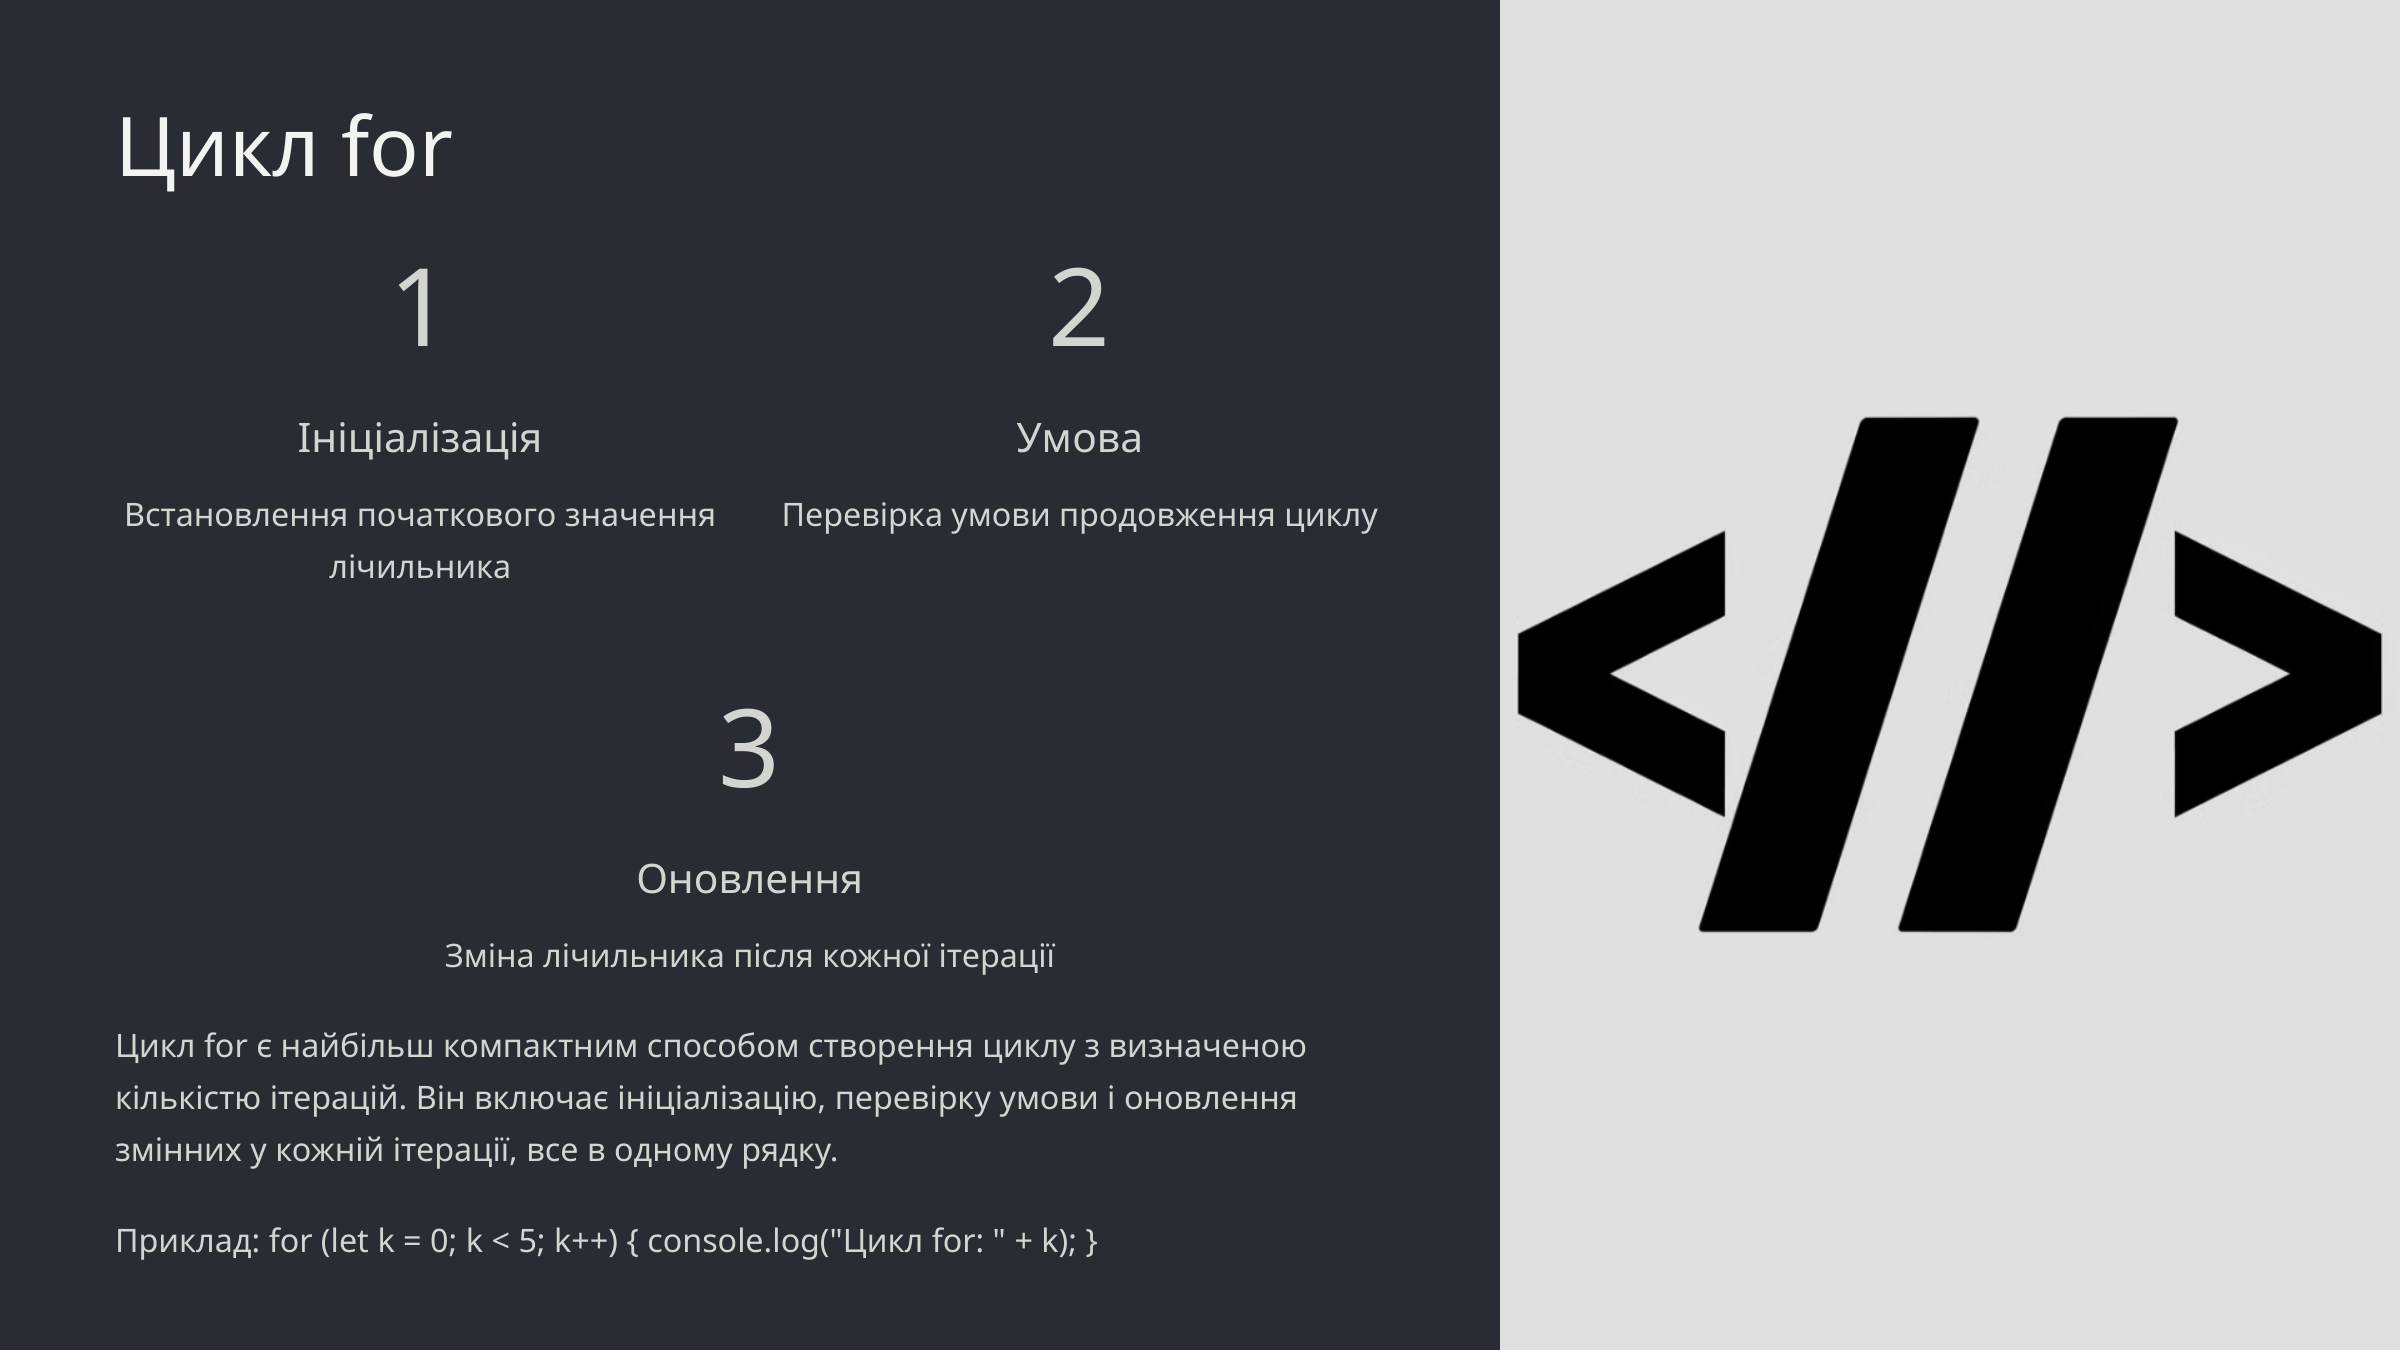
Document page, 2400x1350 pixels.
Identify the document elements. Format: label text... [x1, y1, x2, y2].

text_box 1 [115, 259, 726, 368]
text_box Ініціалізація [214, 409, 626, 461]
text_box Встановлення початкового значення лічильника [115, 480, 726, 586]
text_box Приклад: for (let k = 0; k < 5; k++) { console.log("Цикл for: " + k); } [115, 1206, 1385, 1260]
text_box Умова [873, 409, 1286, 461]
text_box Цикл for є найбільш компактним способом створення циклу з визначеною кількістю ітерацій. Він включає ініціалізацію, перевірку умови і оновлення змінних у кожній ітерації, все в одному рядку. [115, 1011, 1385, 1170]
text_box Зміна лічильника після кожної ітерації [444, 921, 1055, 975]
text_box Цикл for [115, 90, 939, 194]
picture [1499, 0, 2400, 1350]
text_box Перевірка умови продовження циклу [774, 480, 1385, 533]
text_box 2 [774, 259, 1385, 368]
text_box Оновлення [544, 850, 956, 903]
text_box 3 [444, 700, 1055, 810]
